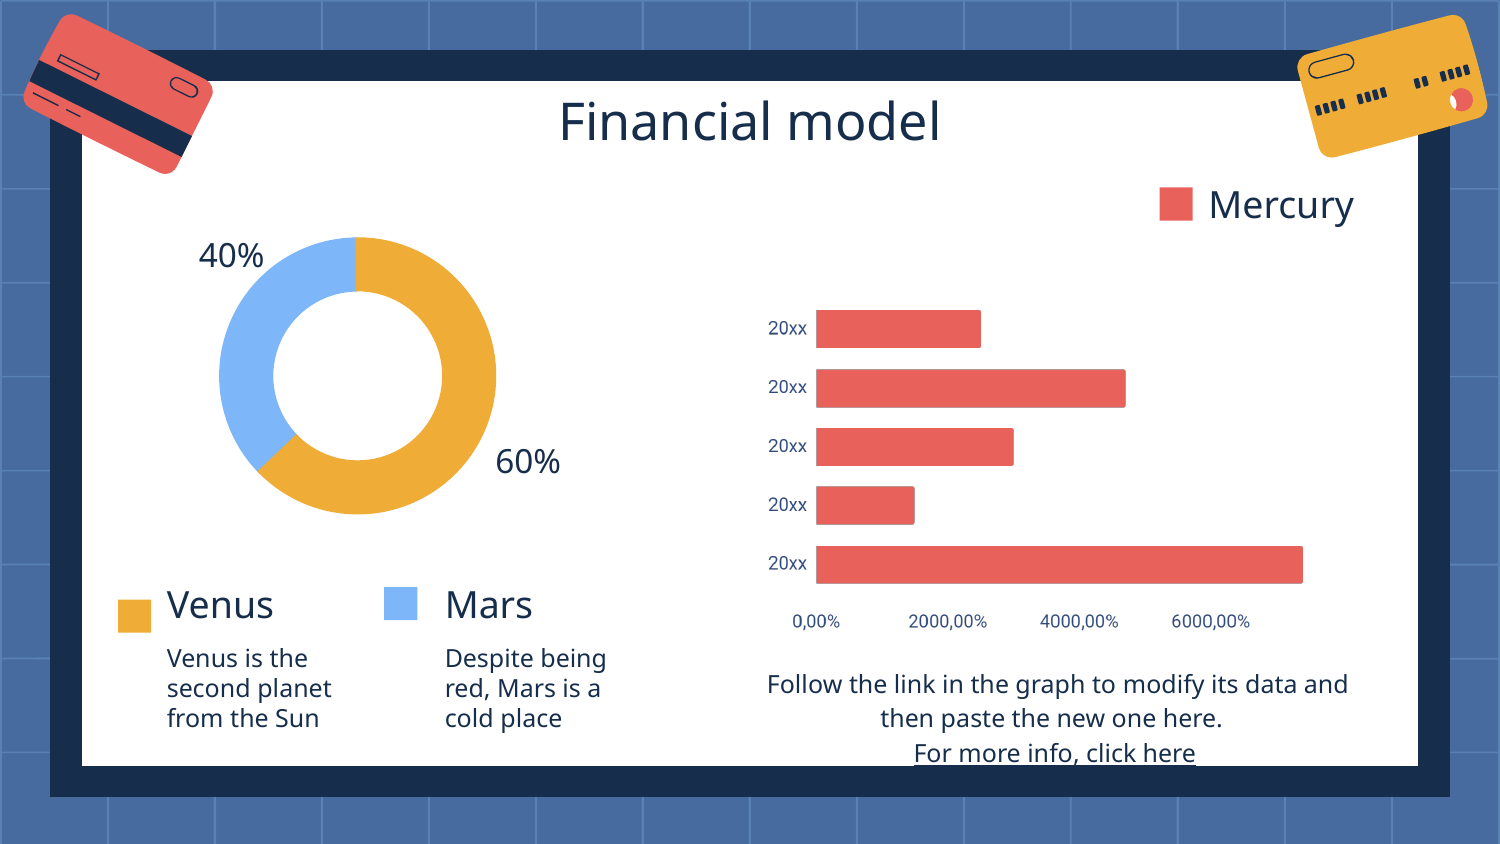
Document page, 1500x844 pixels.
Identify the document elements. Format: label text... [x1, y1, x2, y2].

text_box Mercury [1193, 187, 1382, 221]
text_box 60% [480, 443, 578, 477]
text_box [118, 599, 152, 633]
text_box Venus is the second planet from the Sun [151, 632, 385, 743]
text_box [1159, 187, 1193, 221]
text_box Follow the link in the graph to modify its data and then paste the new one here. For more info, click here [728, 648, 1382, 743]
title Financial model [118, 72, 1382, 167]
text_box 40% [183, 237, 281, 271]
text_box Venus [151, 587, 385, 621]
text_box Despite being red, Mars is a cold place [429, 632, 663, 743]
picture [749, 270, 1362, 650]
text_box [385, 587, 418, 621]
text_box [219, 237, 356, 472]
text_box Mars [429, 587, 663, 621]
text_box [257, 237, 497, 515]
